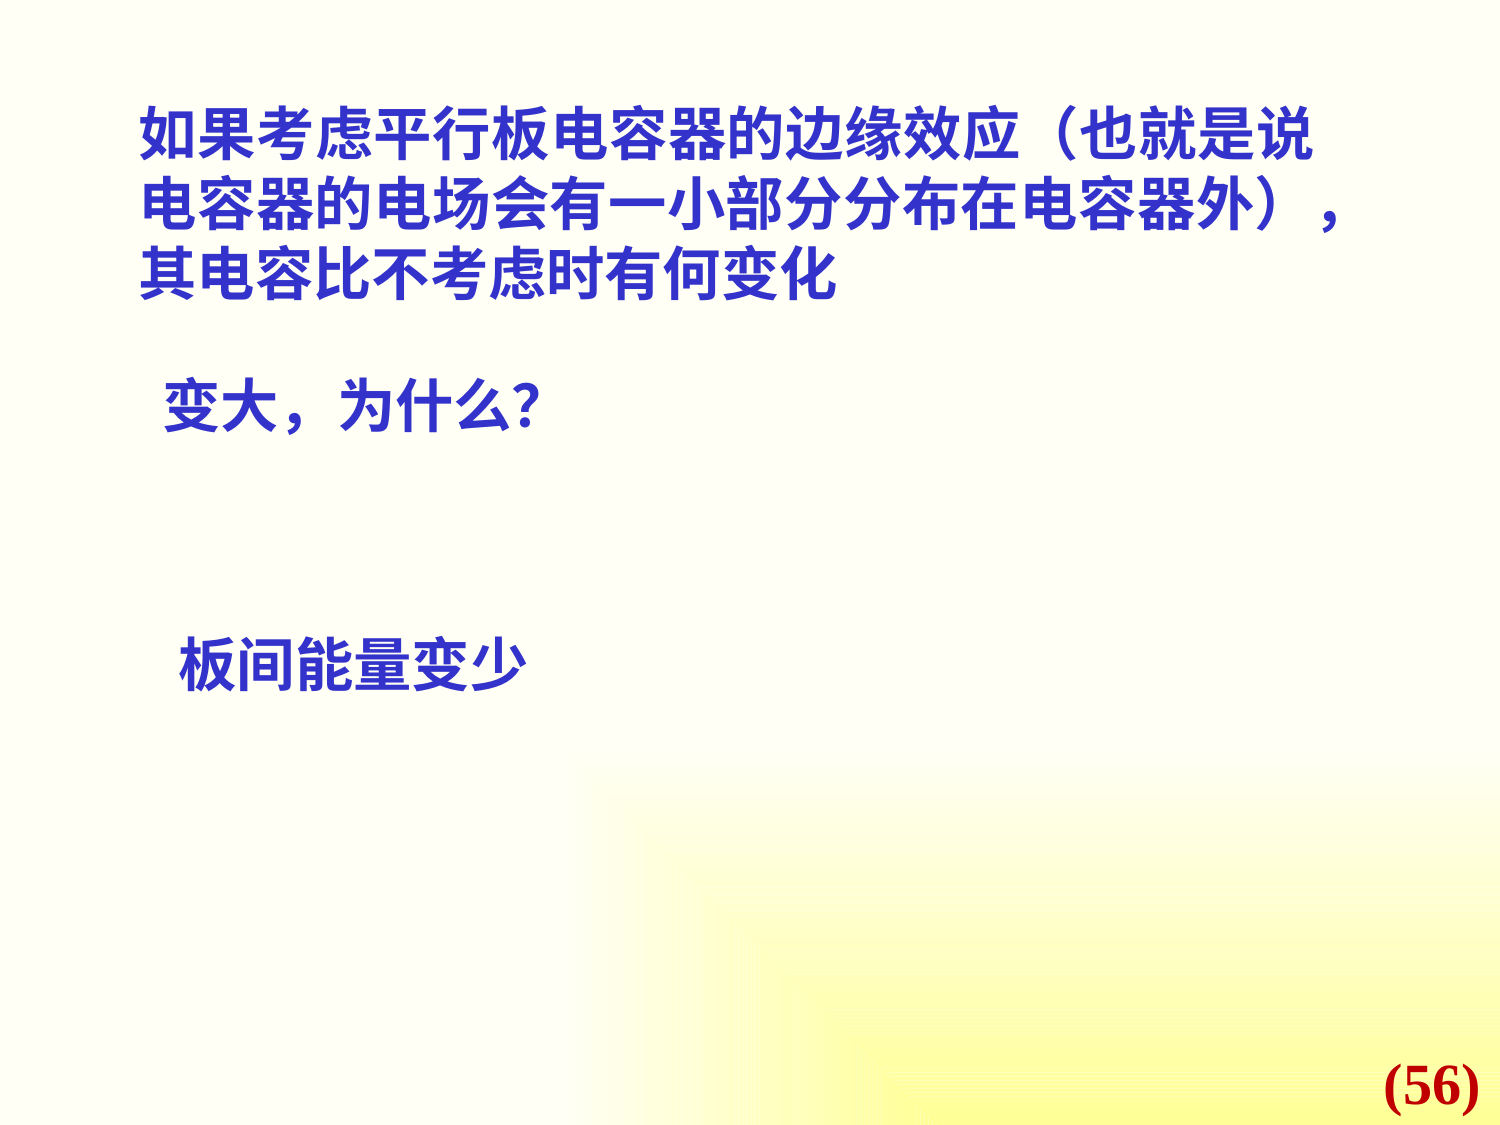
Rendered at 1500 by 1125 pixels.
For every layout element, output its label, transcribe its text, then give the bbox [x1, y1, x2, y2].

text_box (56) [1369, 1039, 1497, 1124]
text_box 如果考虑平行板电容器的边缘效应（也就是说电容器的电场会有一小部分分布在电容器外），其电容比不考虑时有何变化 [123, 90, 1329, 315]
text_box 变大，为什么？ [147, 361, 1353, 447]
text_box 板间能量变少 [163, 621, 586, 706]
